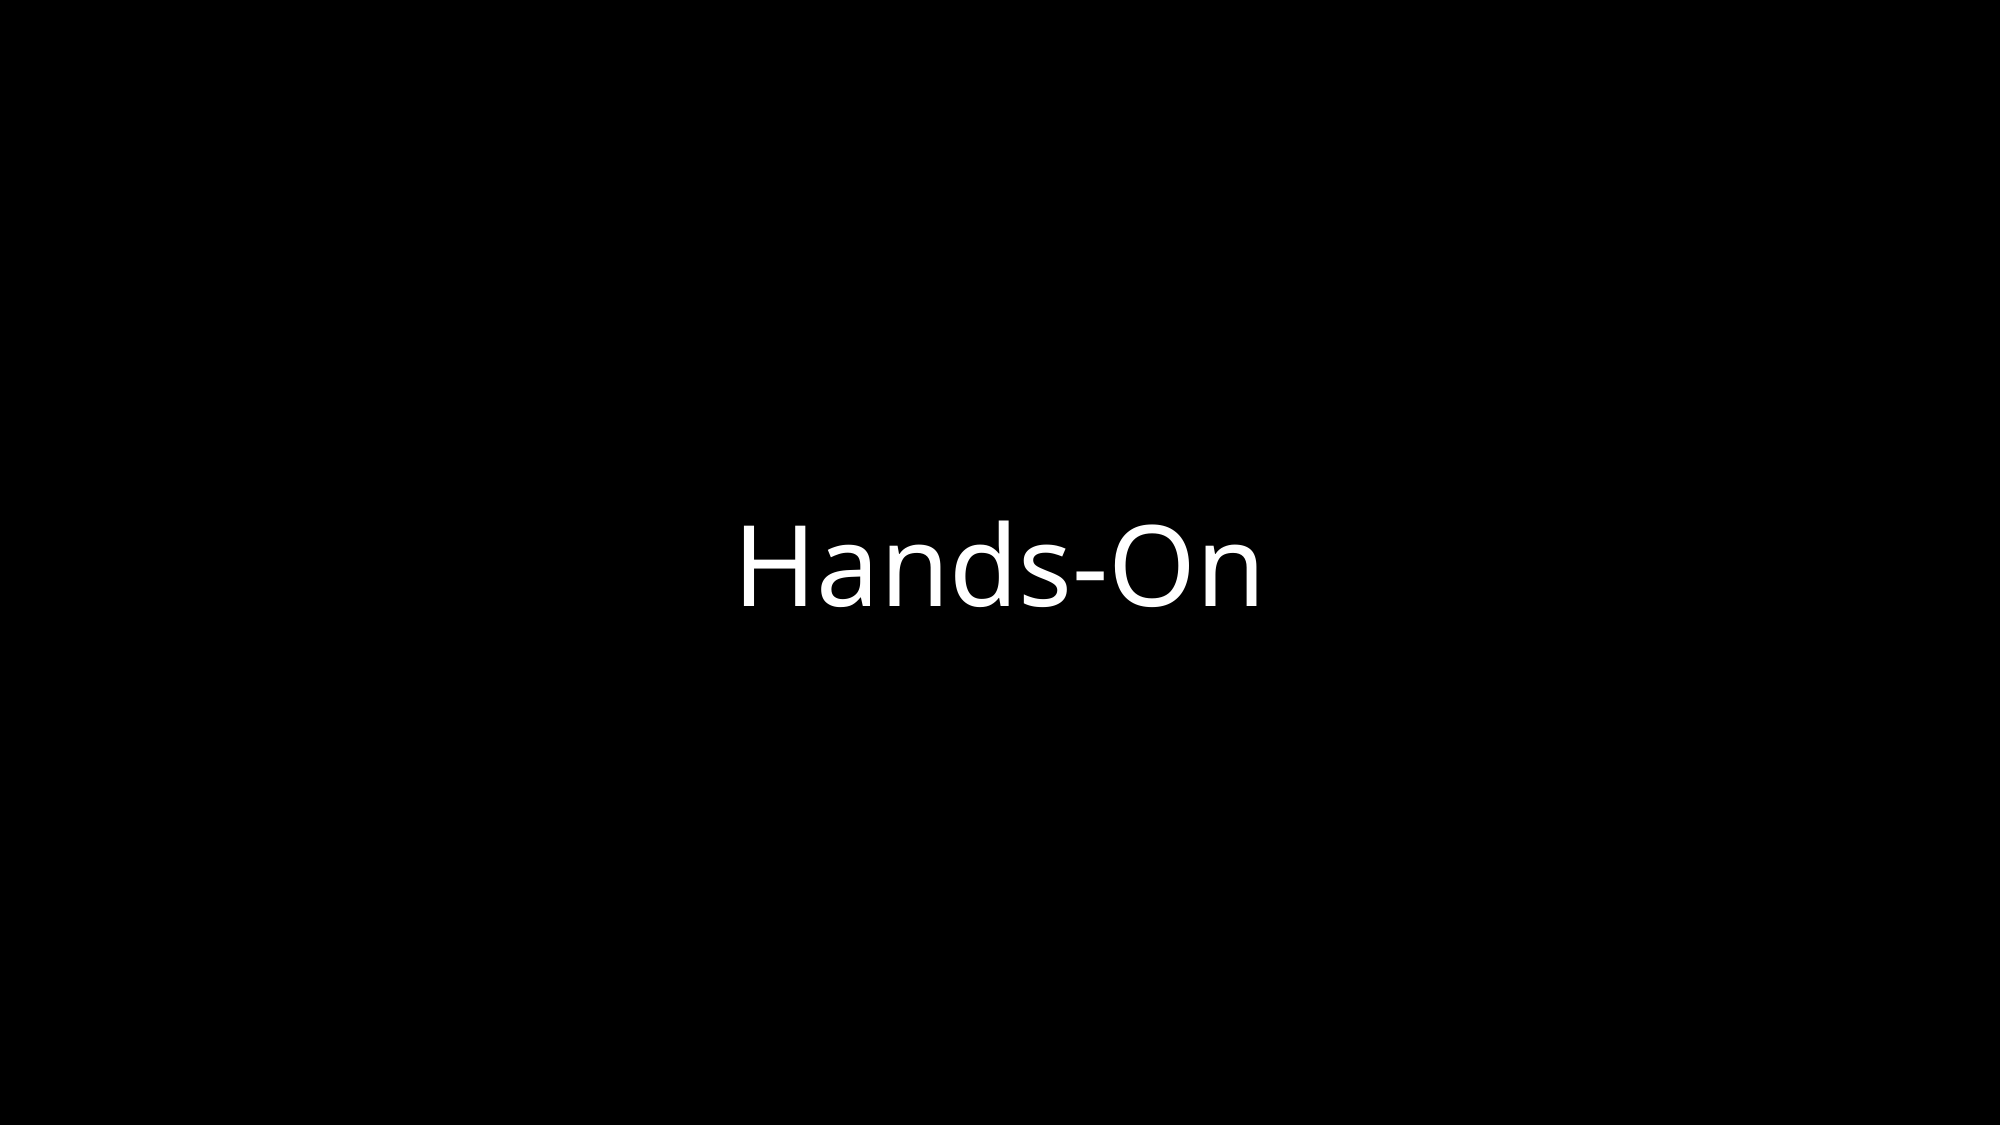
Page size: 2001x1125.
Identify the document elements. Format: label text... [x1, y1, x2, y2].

text_box Hands-On [244, 486, 1756, 637]
